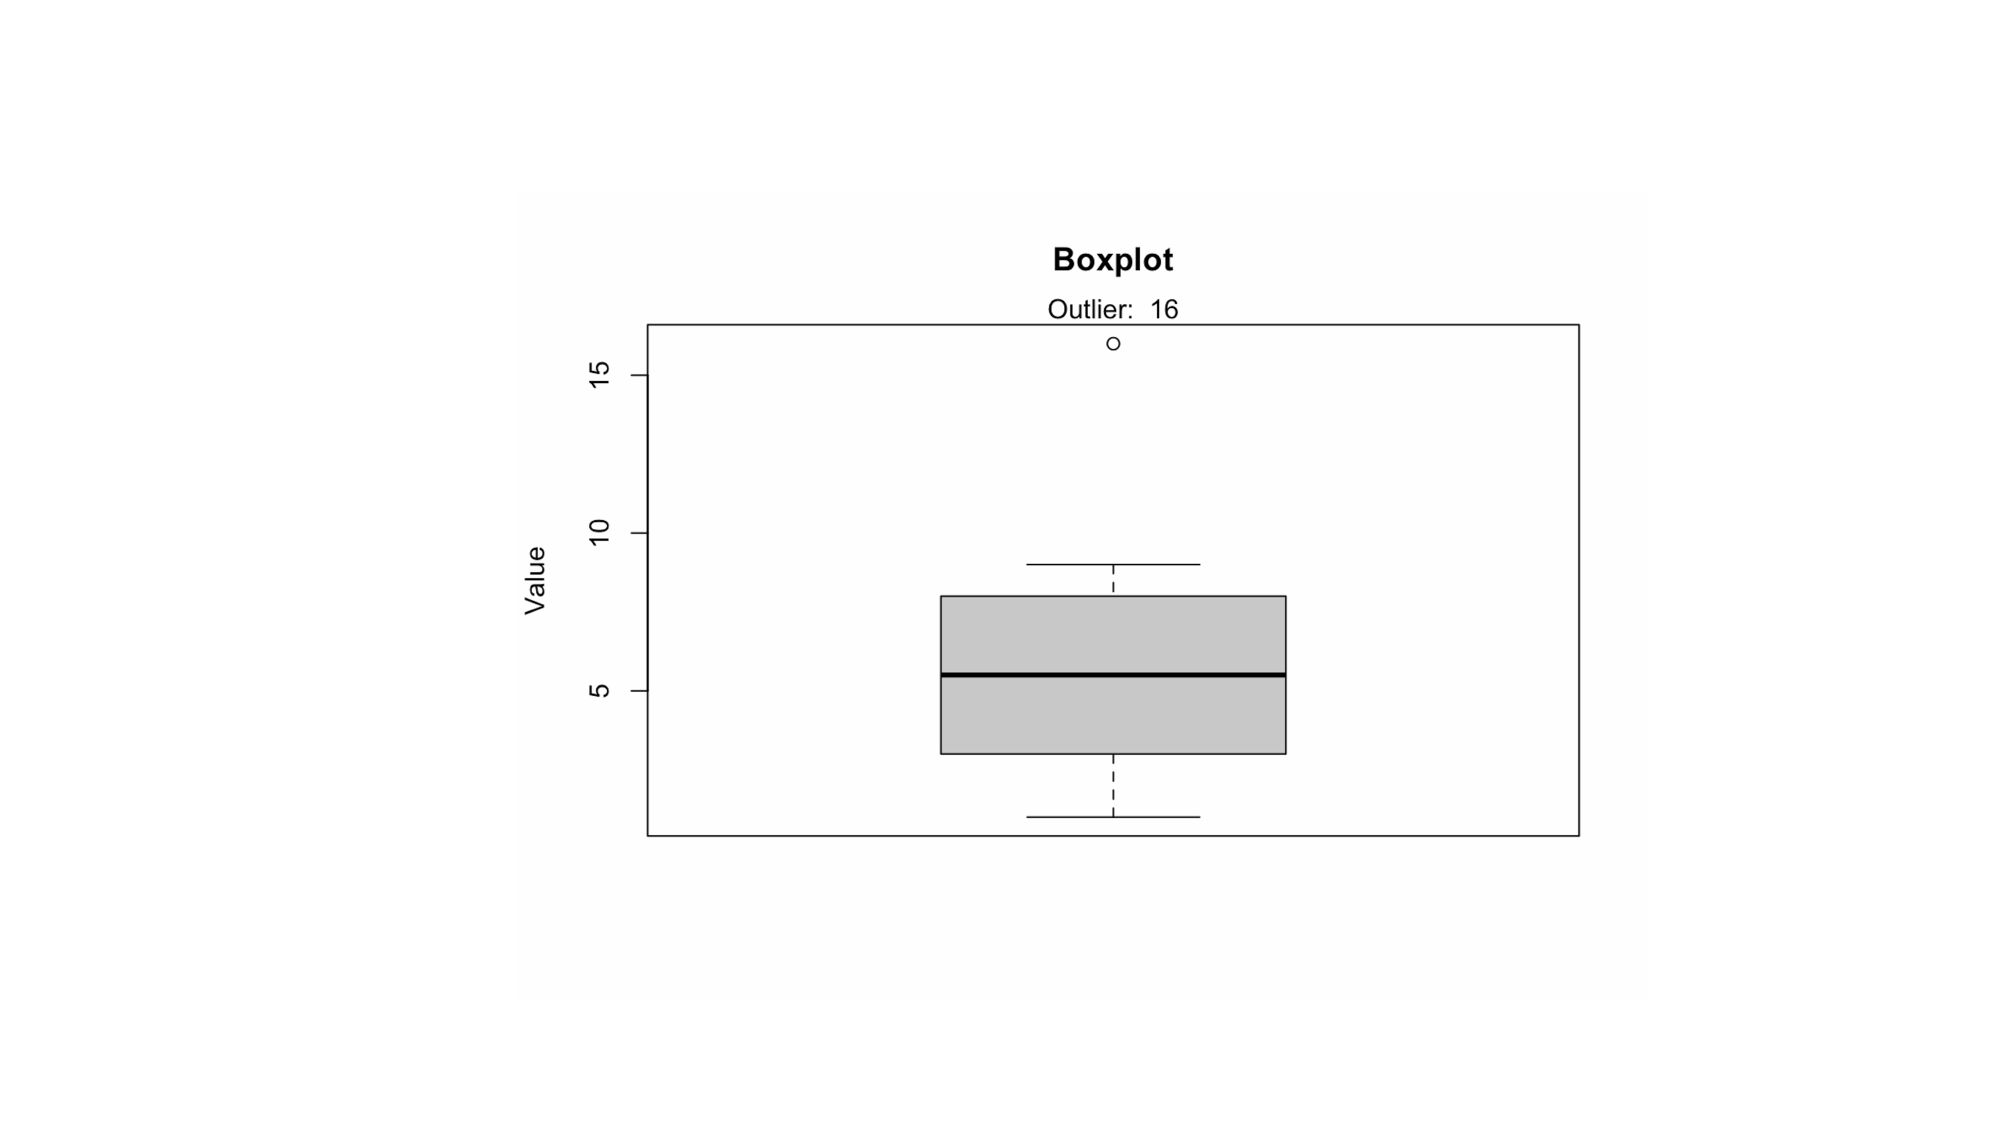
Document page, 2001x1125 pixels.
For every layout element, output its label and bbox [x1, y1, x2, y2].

picture [515, 192, 1647, 1001]
